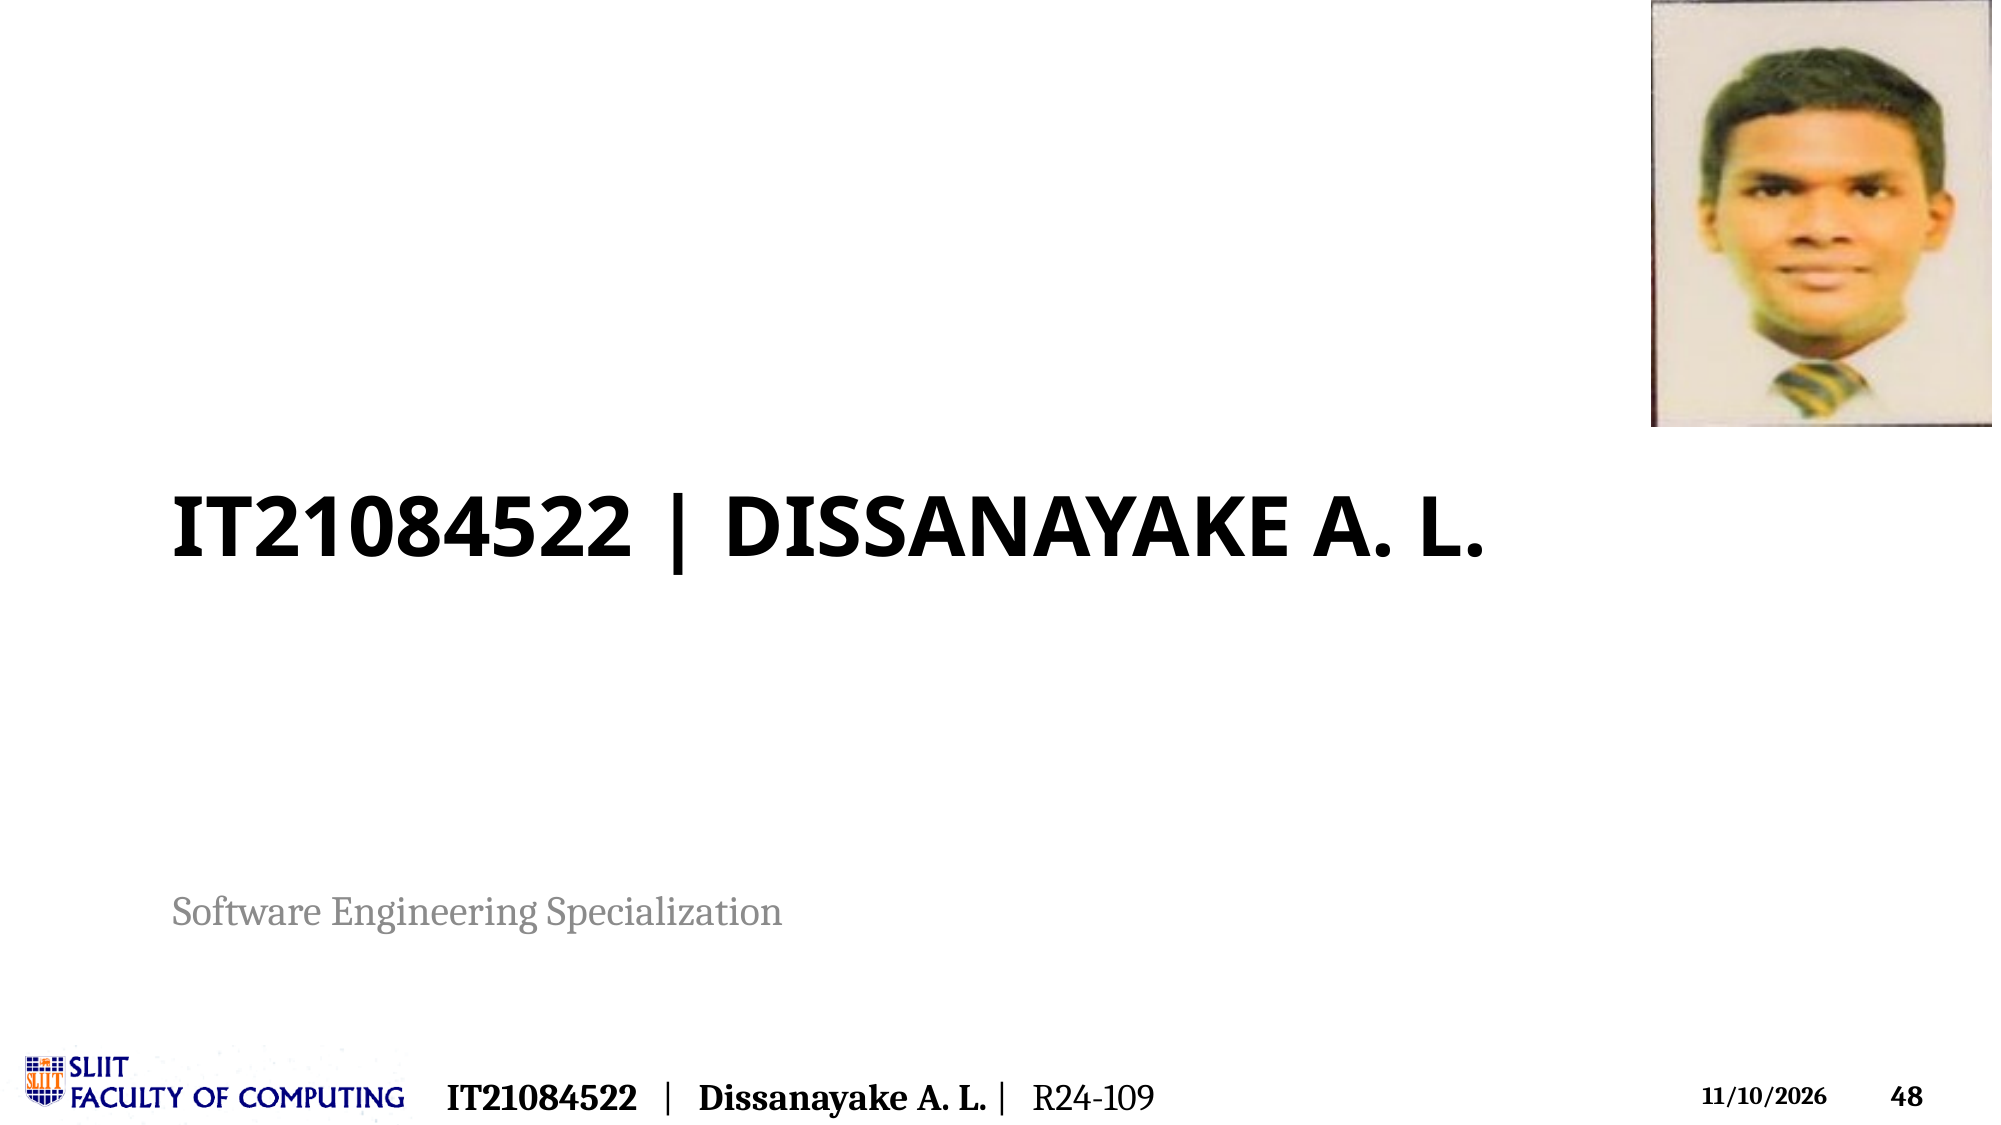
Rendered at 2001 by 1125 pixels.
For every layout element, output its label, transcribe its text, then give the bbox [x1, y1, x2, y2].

list Software Engineering Specialization [157, 695, 1858, 942]
picture [1651, 0, 1992, 427]
title IT21084522 | DISSANAYAKE A. L. [157, 465, 1858, 689]
text_box IT21084522 | Dissanayake A. L. | R24-109 [430, 1063, 1552, 1125]
picture [0, 1045, 413, 1124]
